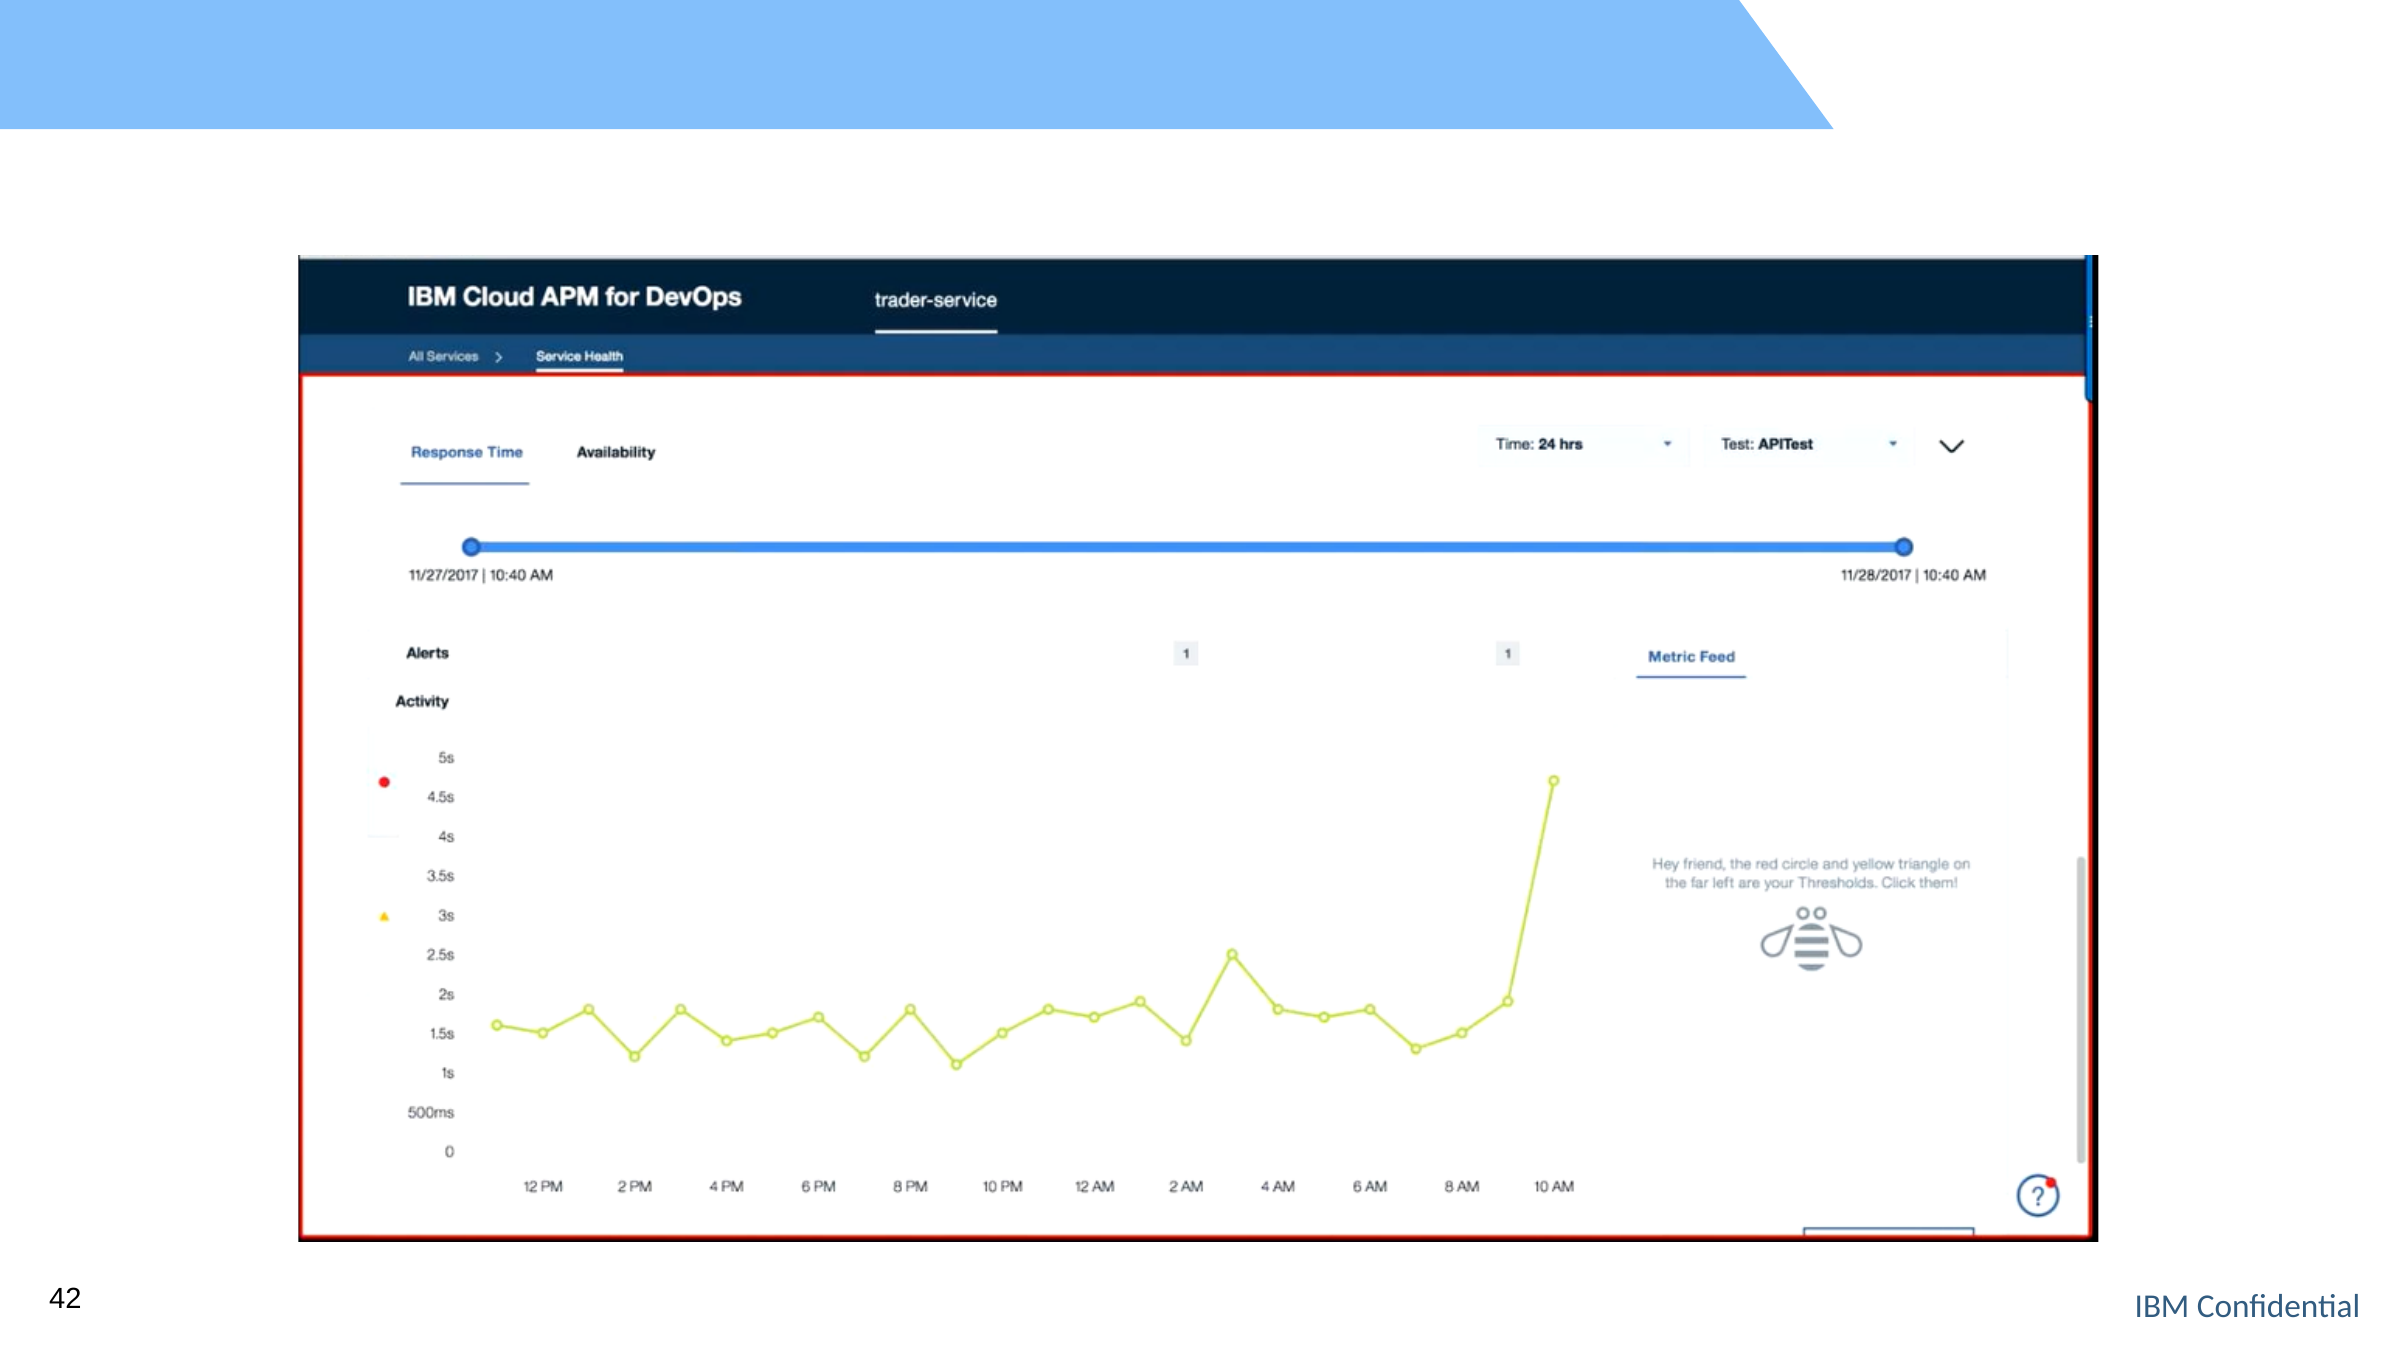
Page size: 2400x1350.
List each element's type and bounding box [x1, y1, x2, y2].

picture [298, 254, 2099, 1242]
